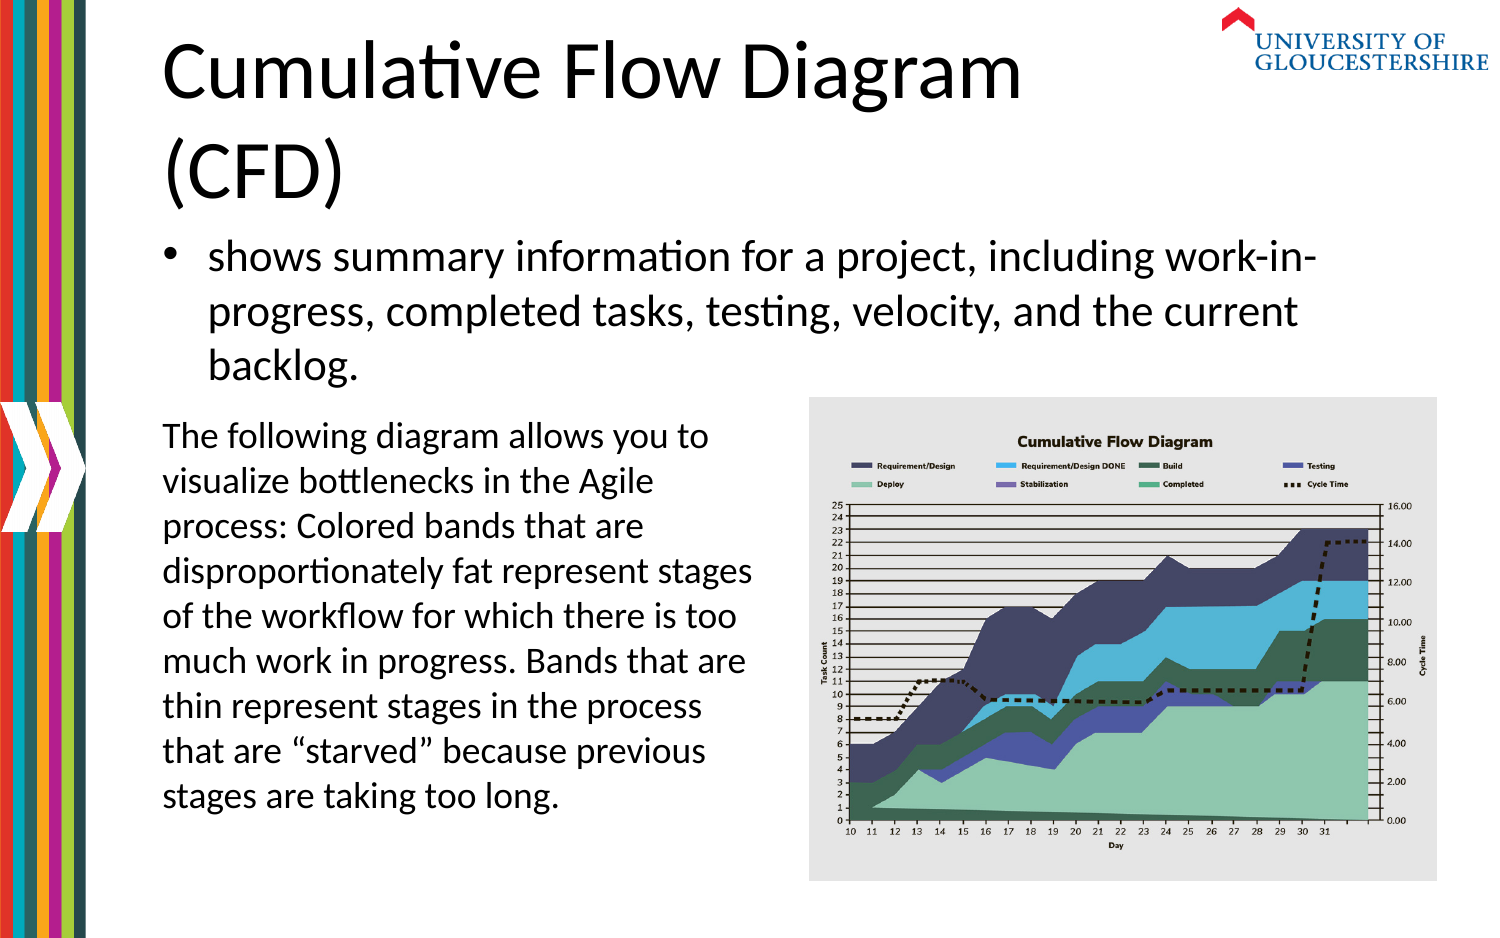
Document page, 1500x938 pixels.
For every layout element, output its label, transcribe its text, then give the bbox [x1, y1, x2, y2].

text_box The following diagram allows you to visualize bottlenecks in the Agile process: Colored bands that are disproportionately fat represent stages of the workflow for which there is too much work in progress. Bands that are thin represent stages in the process that are “starved” because previous stages are taking too long. [147, 403, 786, 868]
picture [808, 397, 1438, 882]
list shows summary information for a project, including work-in-progress, completed tasks, testing, velocity, and the current backlog. [147, 218, 1425, 398]
title Cumulative Flow Diagram (CFD) [147, 37, 1170, 194]
picture [1222, 7, 1489, 70]
